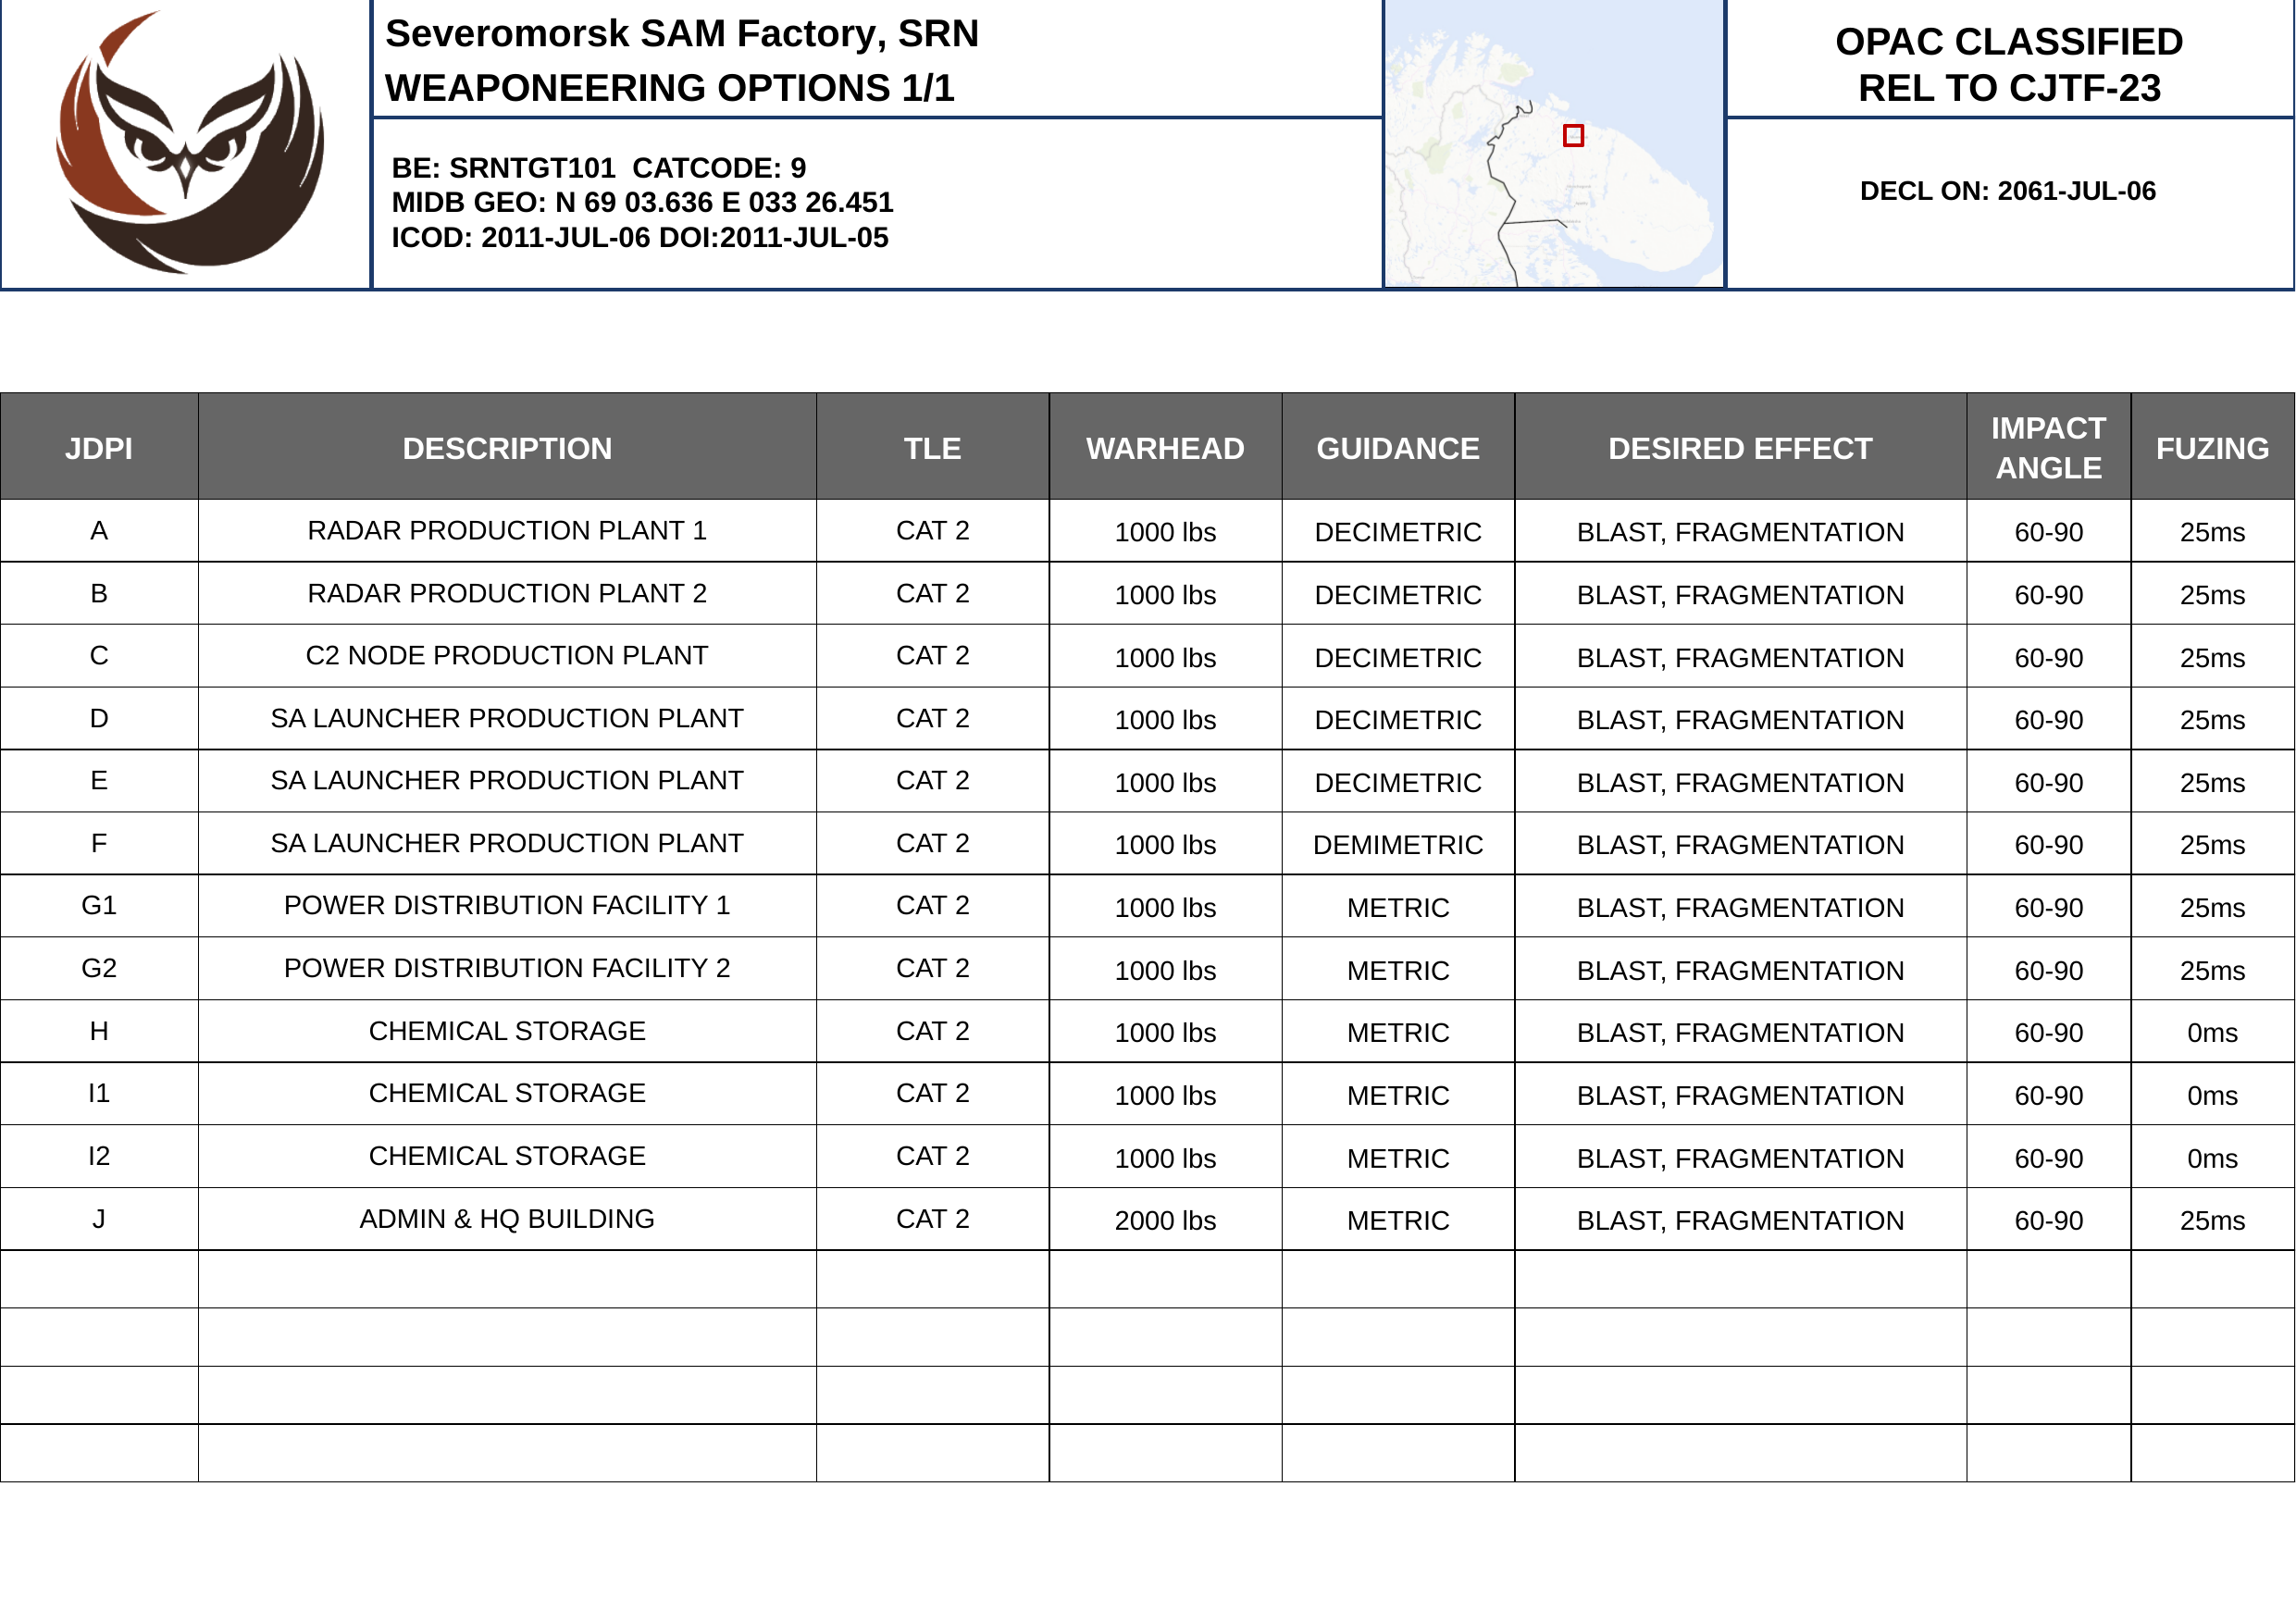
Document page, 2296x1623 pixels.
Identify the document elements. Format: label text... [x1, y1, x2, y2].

table_cell 60-90 [1967, 1063, 2130, 1124]
table_cell DECIMETRIC [1283, 625, 1514, 687]
table_cell DECIMETRIC [1283, 688, 1514, 749]
table_cell BLAST, FRAGMENTATION [1516, 625, 1967, 687]
table_cell 60-90 [1967, 1188, 2130, 1249]
table_cell CAT 2 [817, 688, 1049, 749]
table_cell 1000 lbs [1050, 688, 1282, 749]
table_cell C2 NODE PRODUCTION PLANT [199, 625, 816, 687]
table_cell [2132, 1425, 2294, 1481]
table_header FUZING [2132, 393, 2294, 499]
table_cell [817, 1251, 1049, 1307]
table_cell SA LAUNCHER PRODUCTION PLANT [199, 688, 816, 749]
table_cell 60-90 [1967, 875, 2130, 936]
table_cell CAT 2 [817, 1188, 1049, 1249]
table_cell A [1, 500, 198, 561]
table_cell 60-90 [1967, 500, 2130, 561]
table_cell CHEMICAL STORAGE [199, 1125, 816, 1187]
table_cell [1, 1367, 198, 1423]
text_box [0, 0, 2296, 299]
table_cell BLAST, FRAGMENTATION [1516, 1000, 1967, 1061]
table_cell BLAST, FRAGMENTATION [1516, 1125, 1967, 1187]
table_cell 1000 lbs [1050, 1000, 1282, 1061]
table_cell [1516, 1425, 1967, 1481]
table_cell 60-90 [1967, 625, 2130, 687]
table_cell [1, 1425, 198, 1481]
table_cell [1050, 1425, 1282, 1481]
table_cell 60-90 [1967, 937, 2130, 999]
table_cell METRIC [1283, 875, 1514, 936]
table_cell 25ms [2132, 625, 2294, 687]
table_cell C [1, 625, 198, 687]
table_cell BLAST, FRAGMENTATION [1516, 875, 1967, 936]
table_cell [1283, 1308, 1514, 1366]
table_cell BLAST, FRAGMENTATION [1516, 1188, 1967, 1249]
table_cell METRIC [1283, 937, 1514, 999]
table_cell CAT 2 [817, 500, 1049, 561]
table_cell [1, 1308, 198, 1366]
table_cell G1 [1, 875, 198, 936]
table_header GUIDANCE [1283, 393, 1514, 499]
table_cell RADAR PRODUCTION PLANT 2 [199, 563, 816, 624]
table_cell 25ms [2132, 563, 2294, 624]
table_cell [1516, 1251, 1967, 1307]
table_cell CHEMICAL STORAGE [199, 1063, 816, 1124]
table_cell B [1, 563, 198, 624]
table_cell BLAST, FRAGMENTATION [1516, 812, 1967, 873]
table_cell [817, 1425, 1049, 1481]
table_cell J [1, 1188, 198, 1249]
table_cell H [1, 1000, 198, 1061]
table_cell 60-90 [1967, 1000, 2130, 1061]
table_cell [817, 1308, 1049, 1366]
table_cell METRIC [1283, 1000, 1514, 1061]
table_cell [1967, 1425, 2130, 1481]
table_cell [1283, 1425, 1514, 1481]
table_cell D [1, 688, 198, 749]
table_cell 1000 lbs [1050, 563, 1282, 624]
table_cell [2132, 1367, 2294, 1423]
table_cell E [1, 750, 198, 812]
table_cell 0ms [2132, 1000, 2294, 1061]
table_cell [1516, 1308, 1967, 1366]
table_cell 2000 lbs [1050, 1188, 1282, 1249]
table_cell 60-90 [1967, 750, 2130, 812]
table_cell DECIMETRIC [1283, 500, 1514, 561]
table_cell 25ms [2132, 812, 2294, 873]
table_cell SA LAUNCHER PRODUCTION PLANT [199, 750, 816, 812]
table_cell 0ms [2132, 1063, 2294, 1124]
table_cell 0ms [2132, 1125, 2294, 1187]
table_cell [199, 1425, 816, 1481]
table_cell 1000 lbs [1050, 812, 1282, 873]
table_cell CAT 2 [817, 875, 1049, 936]
table_cell [1283, 1367, 1514, 1423]
table_cell [2132, 1308, 2294, 1366]
table_cell [2132, 1251, 2294, 1307]
table_header IMPACT ANGLE [1967, 393, 2130, 499]
table_cell 25ms [2132, 875, 2294, 936]
table_cell [817, 1367, 1049, 1423]
table_cell 1000 lbs [1050, 937, 1282, 999]
table_cell [1050, 1308, 1282, 1366]
table_cell BLAST, FRAGMENTATION [1516, 937, 1967, 999]
table_cell CHEMICAL STORAGE [199, 1000, 816, 1061]
table_cell DECIMETRIC [1283, 750, 1514, 812]
table_cell BLAST, FRAGMENTATION [1516, 688, 1967, 749]
table_cell 60-90 [1967, 688, 2130, 749]
table_cell I2 [1, 1125, 198, 1187]
table_cell 60-90 [1967, 812, 2130, 873]
table_cell [1967, 1308, 2130, 1366]
table_header TLE [817, 393, 1049, 499]
table_cell 1000 lbs [1050, 500, 1282, 561]
table_cell POWER DISTRIBUTION FACILITY 2 [199, 937, 816, 999]
table_cell DEMIMETRIC [1283, 812, 1514, 873]
table_cell 25ms [2132, 500, 2294, 561]
table_cell [1050, 1367, 1282, 1423]
table_cell BLAST, FRAGMENTATION [1516, 563, 1967, 624]
table_cell CAT 2 [817, 937, 1049, 999]
table_cell METRIC [1283, 1063, 1514, 1124]
table_cell METRIC [1283, 1188, 1514, 1249]
table_cell 1000 lbs [1050, 750, 1282, 812]
table_cell 25ms [2132, 1188, 2294, 1249]
table_cell BLAST, FRAGMENTATION [1516, 500, 1967, 561]
table_cell 1000 lbs [1050, 1063, 1282, 1124]
table_cell CAT 2 [817, 625, 1049, 687]
table_cell [1283, 1251, 1514, 1307]
table_cell 1000 lbs [1050, 875, 1282, 936]
table_cell ADMIN & HQ BUILDING [199, 1188, 816, 1249]
table_cell SA LAUNCHER PRODUCTION PLANT [199, 812, 816, 873]
table_cell [199, 1367, 816, 1423]
table_cell CAT 2 [817, 812, 1049, 873]
table_cell I1 [1, 1063, 198, 1124]
table_cell CAT 2 [817, 563, 1049, 624]
table_cell [199, 1308, 816, 1366]
table_cell CAT 2 [817, 750, 1049, 812]
table_header WARHEAD [1050, 393, 1282, 499]
table_cell METRIC [1283, 1125, 1514, 1187]
table_cell [1967, 1251, 2130, 1307]
table_cell POWER DISTRIBUTION FACILITY 1 [199, 875, 816, 936]
table_header DESIRED EFFECT [1516, 393, 1967, 499]
table_cell BLAST, FRAGMENTATION [1516, 1063, 1967, 1124]
table_header DESCRIPTION [199, 393, 816, 499]
table_cell 25ms [2132, 937, 2294, 999]
table_cell RADAR PRODUCTION PLANT 1 [199, 500, 816, 561]
table_cell 25ms [2132, 750, 2294, 812]
table_cell [1516, 1367, 1967, 1423]
table_cell 25ms [2132, 688, 2294, 749]
table_cell [199, 1251, 816, 1307]
table_cell 1000 lbs [1050, 625, 1282, 687]
table_cell G2 [1, 937, 198, 999]
table_cell CAT 2 [817, 1063, 1049, 1124]
table_cell F [1, 812, 198, 873]
table_cell CAT 2 [817, 1125, 1049, 1187]
table_cell 1000 lbs [1050, 1125, 1282, 1187]
table_cell BLAST, FRAGMENTATION [1516, 750, 1967, 812]
table_cell CAT 2 [817, 1000, 1049, 1061]
table_cell DECIMETRIC [1283, 563, 1514, 624]
table_header JDPI [1, 393, 198, 499]
table_cell 60-90 [1967, 563, 2130, 624]
table_cell 60-90 [1967, 1125, 2130, 1187]
table_cell [1, 1251, 198, 1307]
table_cell [1967, 1367, 2130, 1423]
table_cell [1050, 1251, 1282, 1307]
